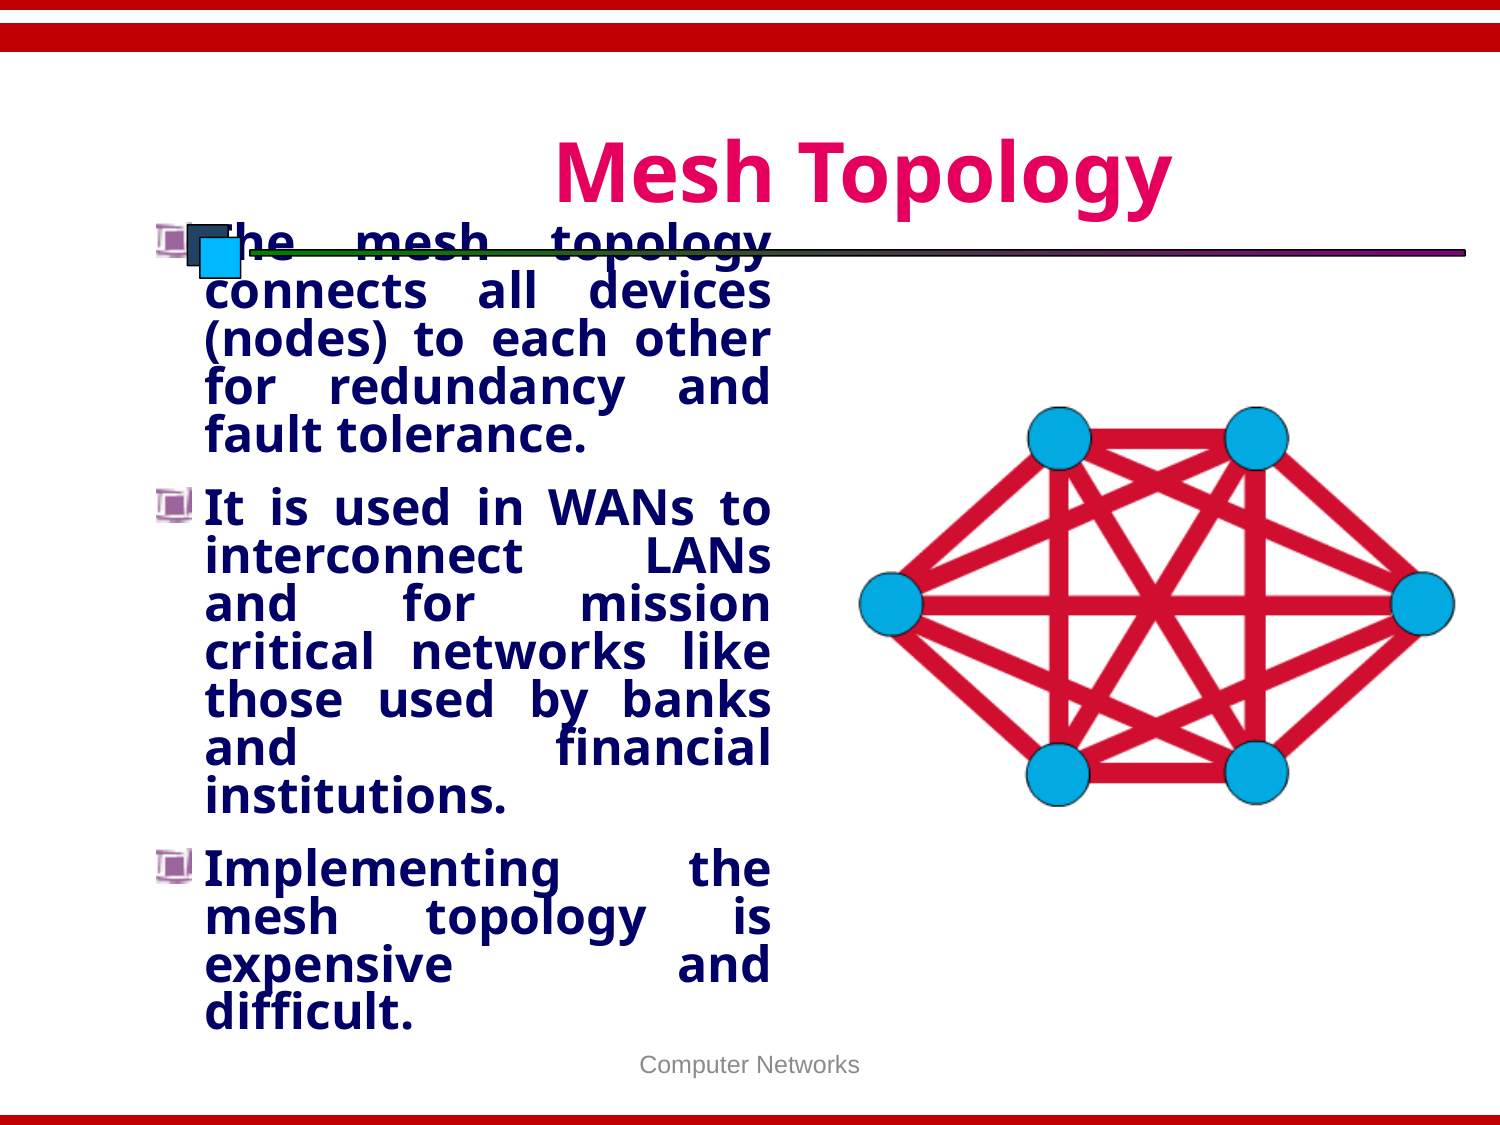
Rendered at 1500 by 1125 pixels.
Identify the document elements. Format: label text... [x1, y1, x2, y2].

footer Computer Networks [512, 1024, 988, 1103]
title Mesh Topology [187, 99, 1500, 238]
list The mesh topology connects all devices (nodes) to each other for redundancy and fault tolerance. It is used in WANs to interconnect LANs and for mission critical networks like those used by banks and financial institutions. Implementing the mesh topology is expensive and difficult. [124, 149, 788, 1013]
text_box [199, 237, 241, 279]
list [837, 374, 1468, 829]
text_box [187, 224, 229, 266]
text_box [249, 249, 1466, 256]
